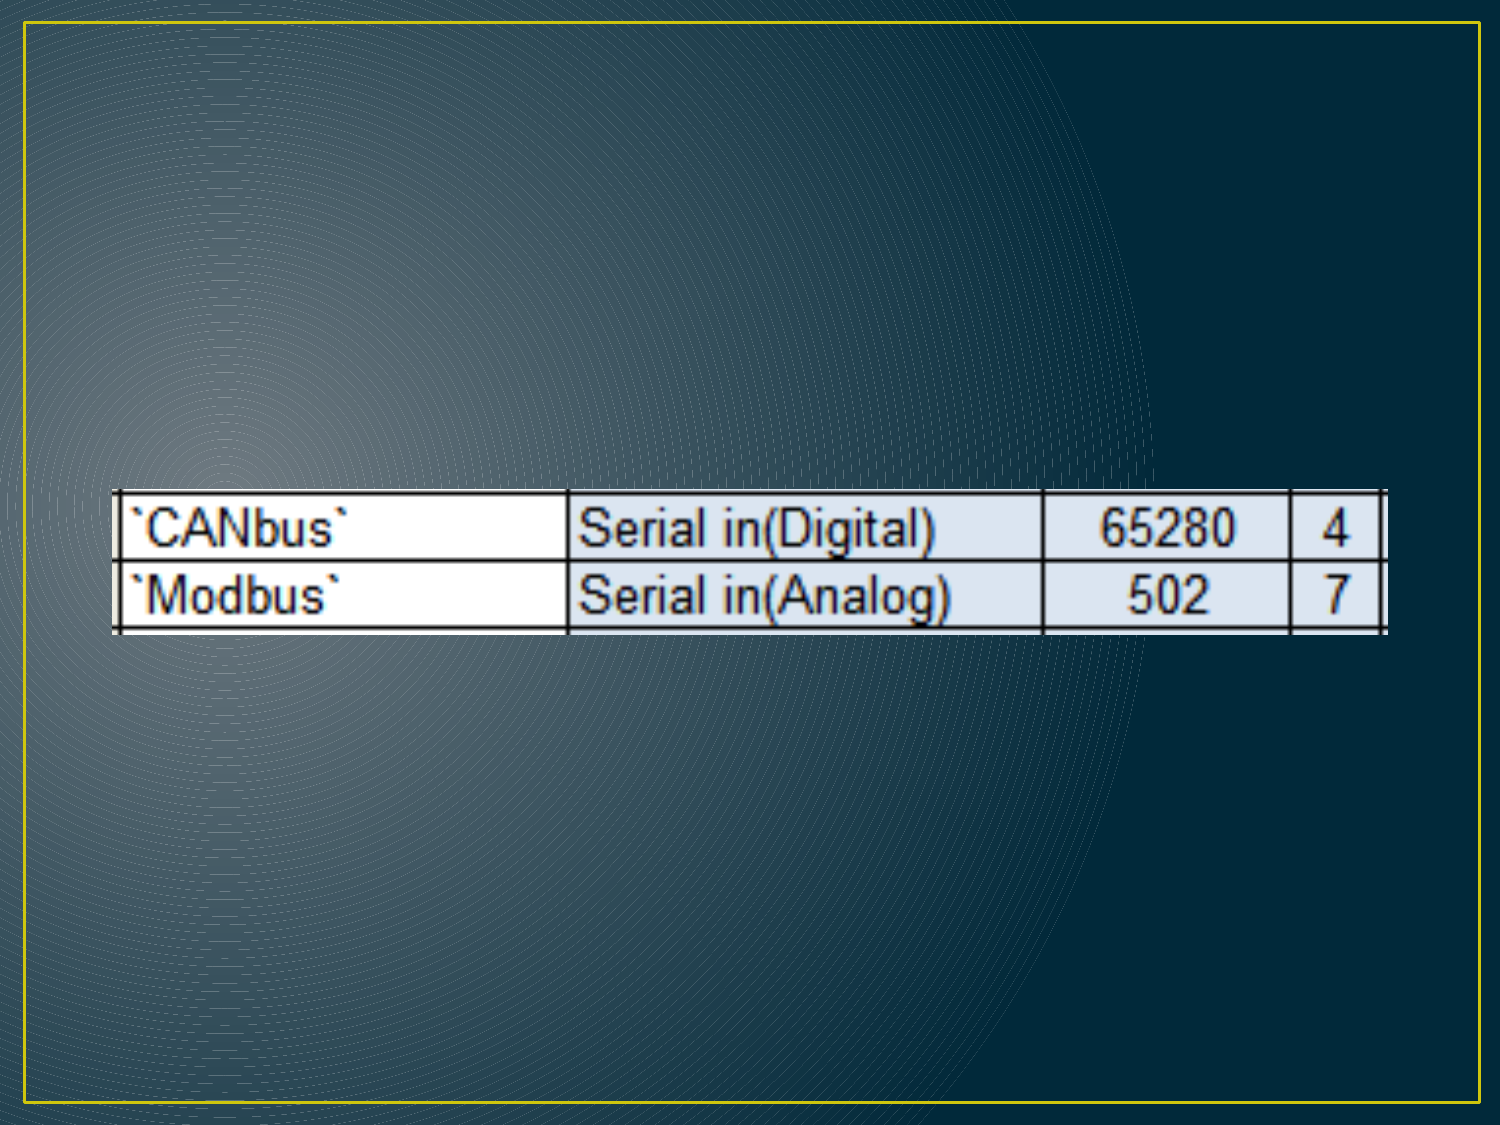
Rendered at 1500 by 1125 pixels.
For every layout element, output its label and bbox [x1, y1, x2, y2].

picture [1110, 641, 1118, 649]
picture [112, 483, 1387, 636]
